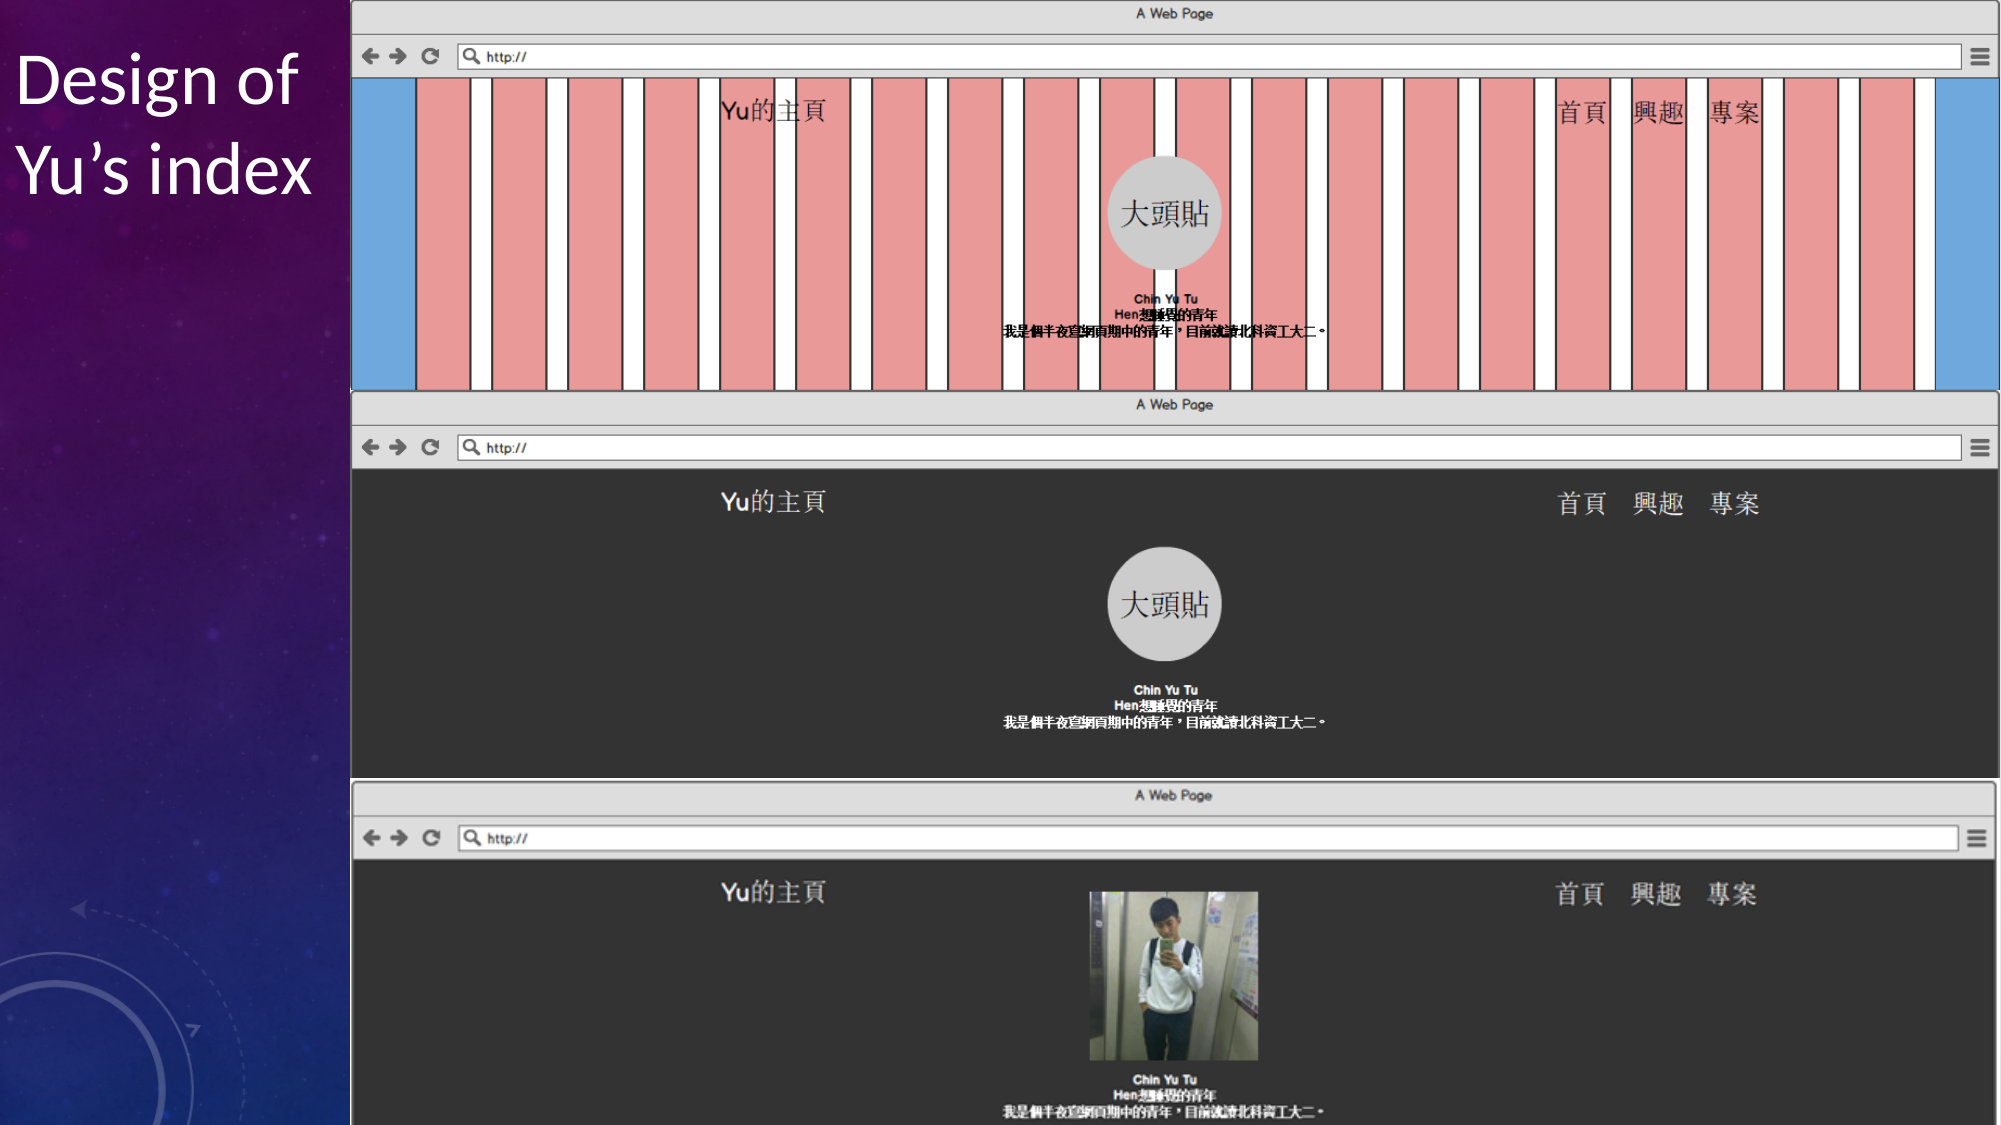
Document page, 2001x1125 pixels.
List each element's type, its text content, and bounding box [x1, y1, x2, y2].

title Design of Yu’s index [0, 0, 349, 239]
picture [0, 0, 2001, 1125]
